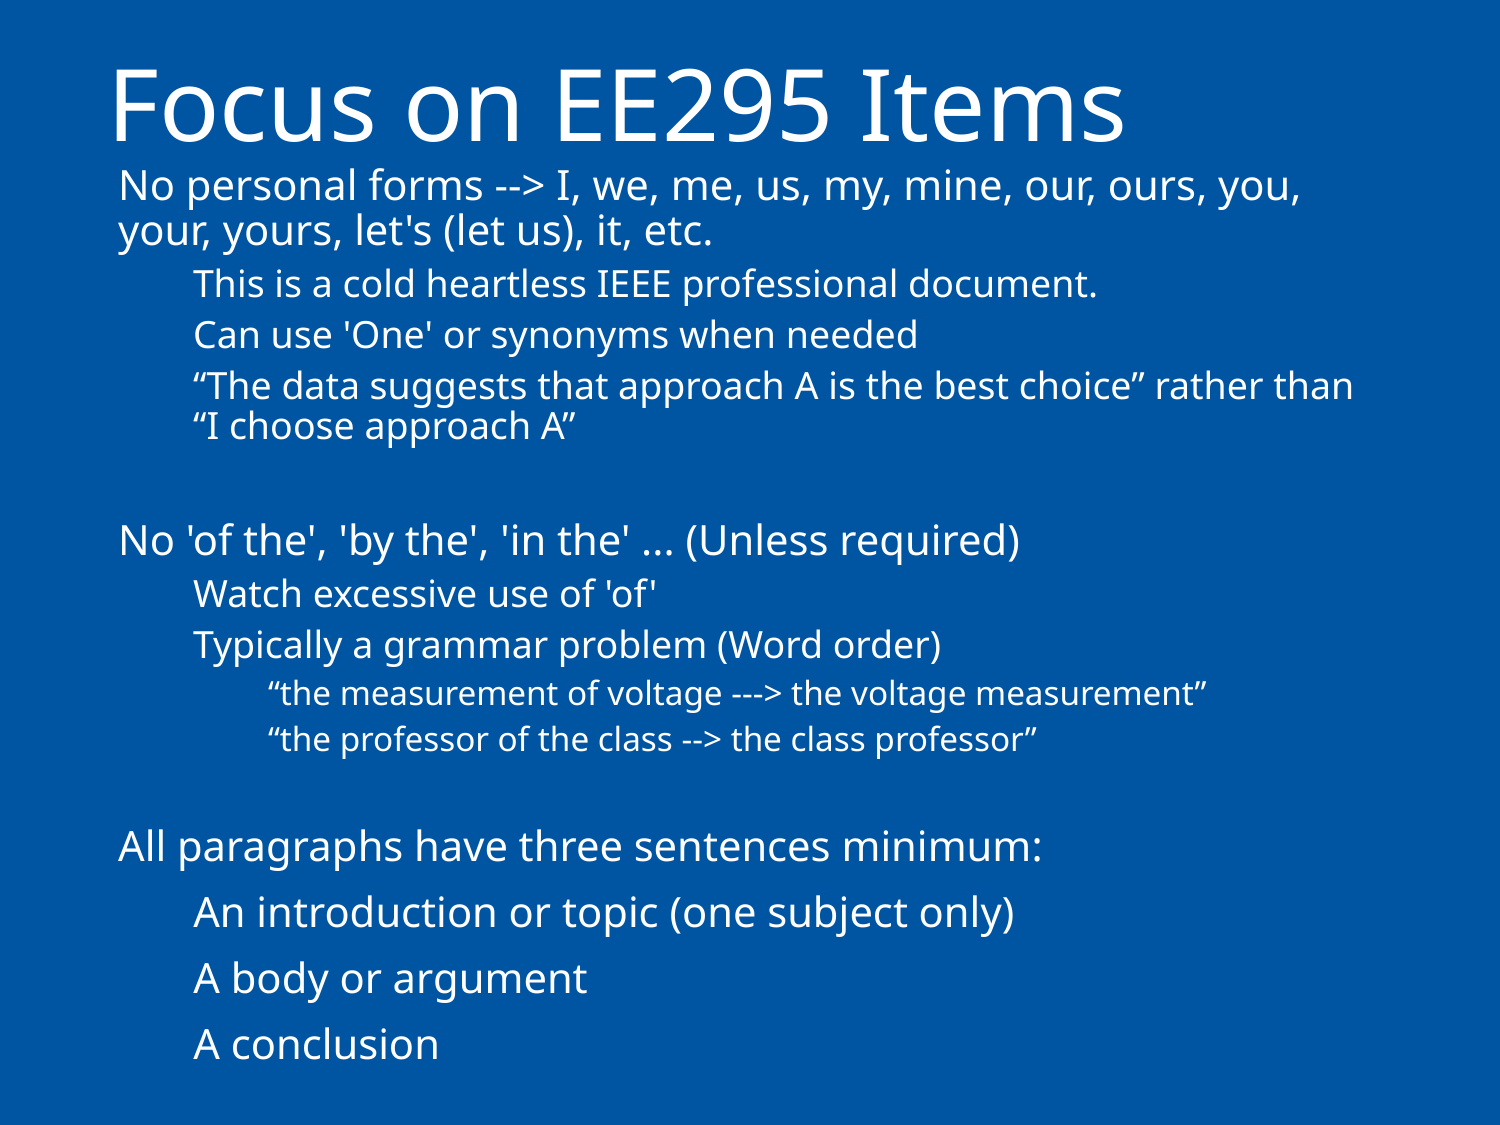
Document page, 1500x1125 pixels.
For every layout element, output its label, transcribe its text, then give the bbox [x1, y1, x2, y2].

title Focus on EE295 Items [92, 36, 1387, 183]
list No personal forms --> I, we, me, us, my, mine, our, ours, you, your, yours, let's (let us), it, etc. This is a cold heartless IEEE professional document. Can use 'One' or synonyms when needed “The data suggests that approach A is the best choice” rather than “I choose approach A” No 'of the', 'by the', 'in the' ... (Unless required) Watch excessive use of 'of' Typically a grammar problem (Word order) “the measurement of voltage ---> the voltage measurement” “the professor of the class --> the class professor” All paragraphs have three sentences minimum: An introduction or topic (one subject only) A body or argument A conclusion [103, 157, 1397, 1079]
